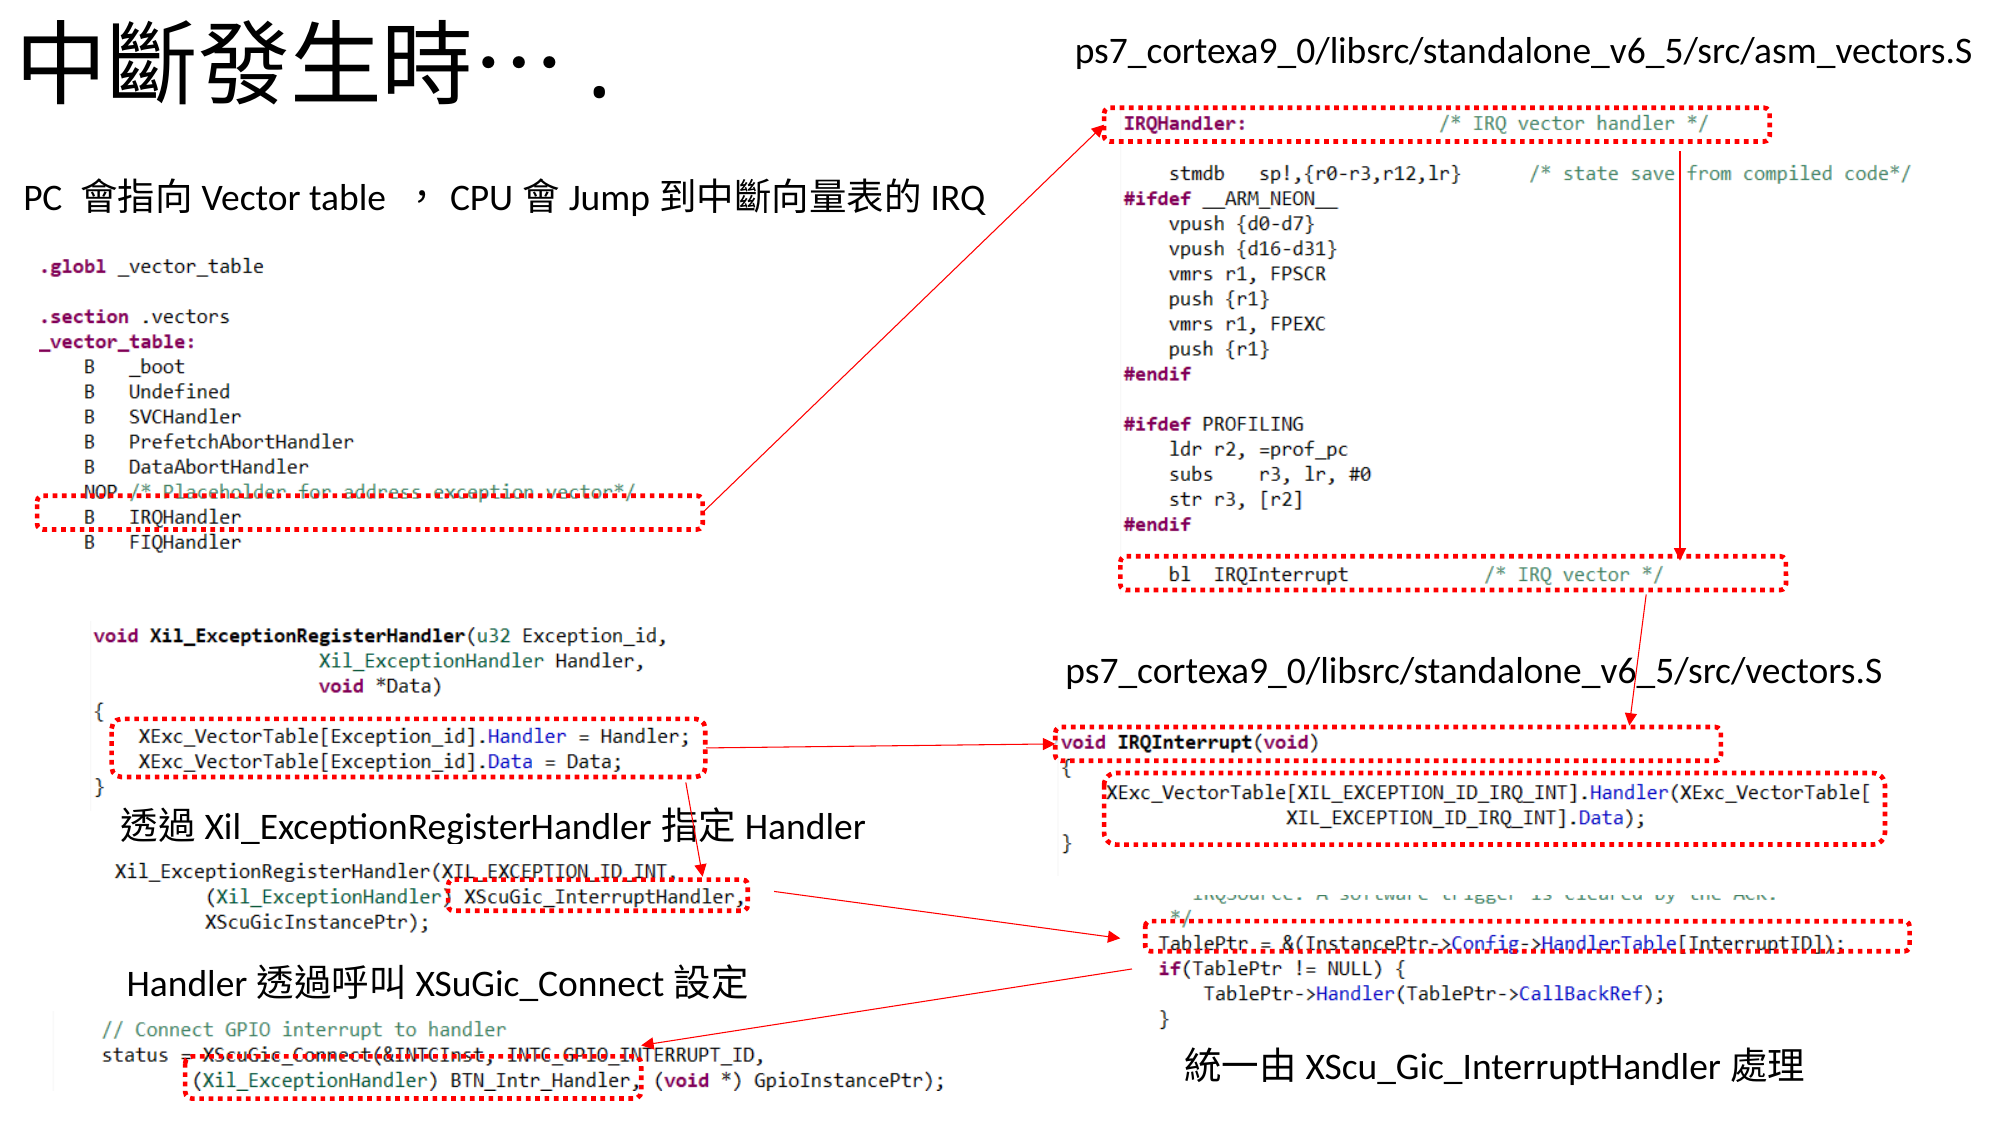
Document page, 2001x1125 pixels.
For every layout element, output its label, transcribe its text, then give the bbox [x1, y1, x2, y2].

picture [1055, 725, 1928, 876]
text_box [702, 124, 1105, 513]
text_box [706, 743, 1056, 748]
text_box [184, 1091, 643, 1100]
picture [1120, 110, 1928, 595]
text_box ps7_cortexa9_0/libsrc/standalone_v6_5/src/vectors.S [1647, 638, 1899, 699]
text_box ps7_cortexa9_0/libsrc/standalone_v6_5/src/vectors.S [1050, 638, 1629, 699]
text_box ps7_cortexa9_0/libsrc/standalone_v6_5/src/asm_vectors.S [1059, 19, 1989, 79]
picture [90, 621, 706, 794]
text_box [641, 969, 1132, 1046]
title 中斷發生時…. [0, 0, 1725, 177]
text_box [1131, 895, 1915, 1096]
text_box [685, 782, 703, 877]
text_box [1103, 106, 1769, 143]
text_box PC 會指向Vector table ，CPU會Jump到中斷向量表的IRQ [8, 165, 702, 225]
text_box [686, 494, 704, 531]
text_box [49, 951, 1031, 1091]
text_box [90, 794, 872, 939]
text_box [774, 891, 1121, 939]
picture [39, 248, 686, 569]
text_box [1629, 594, 1647, 726]
